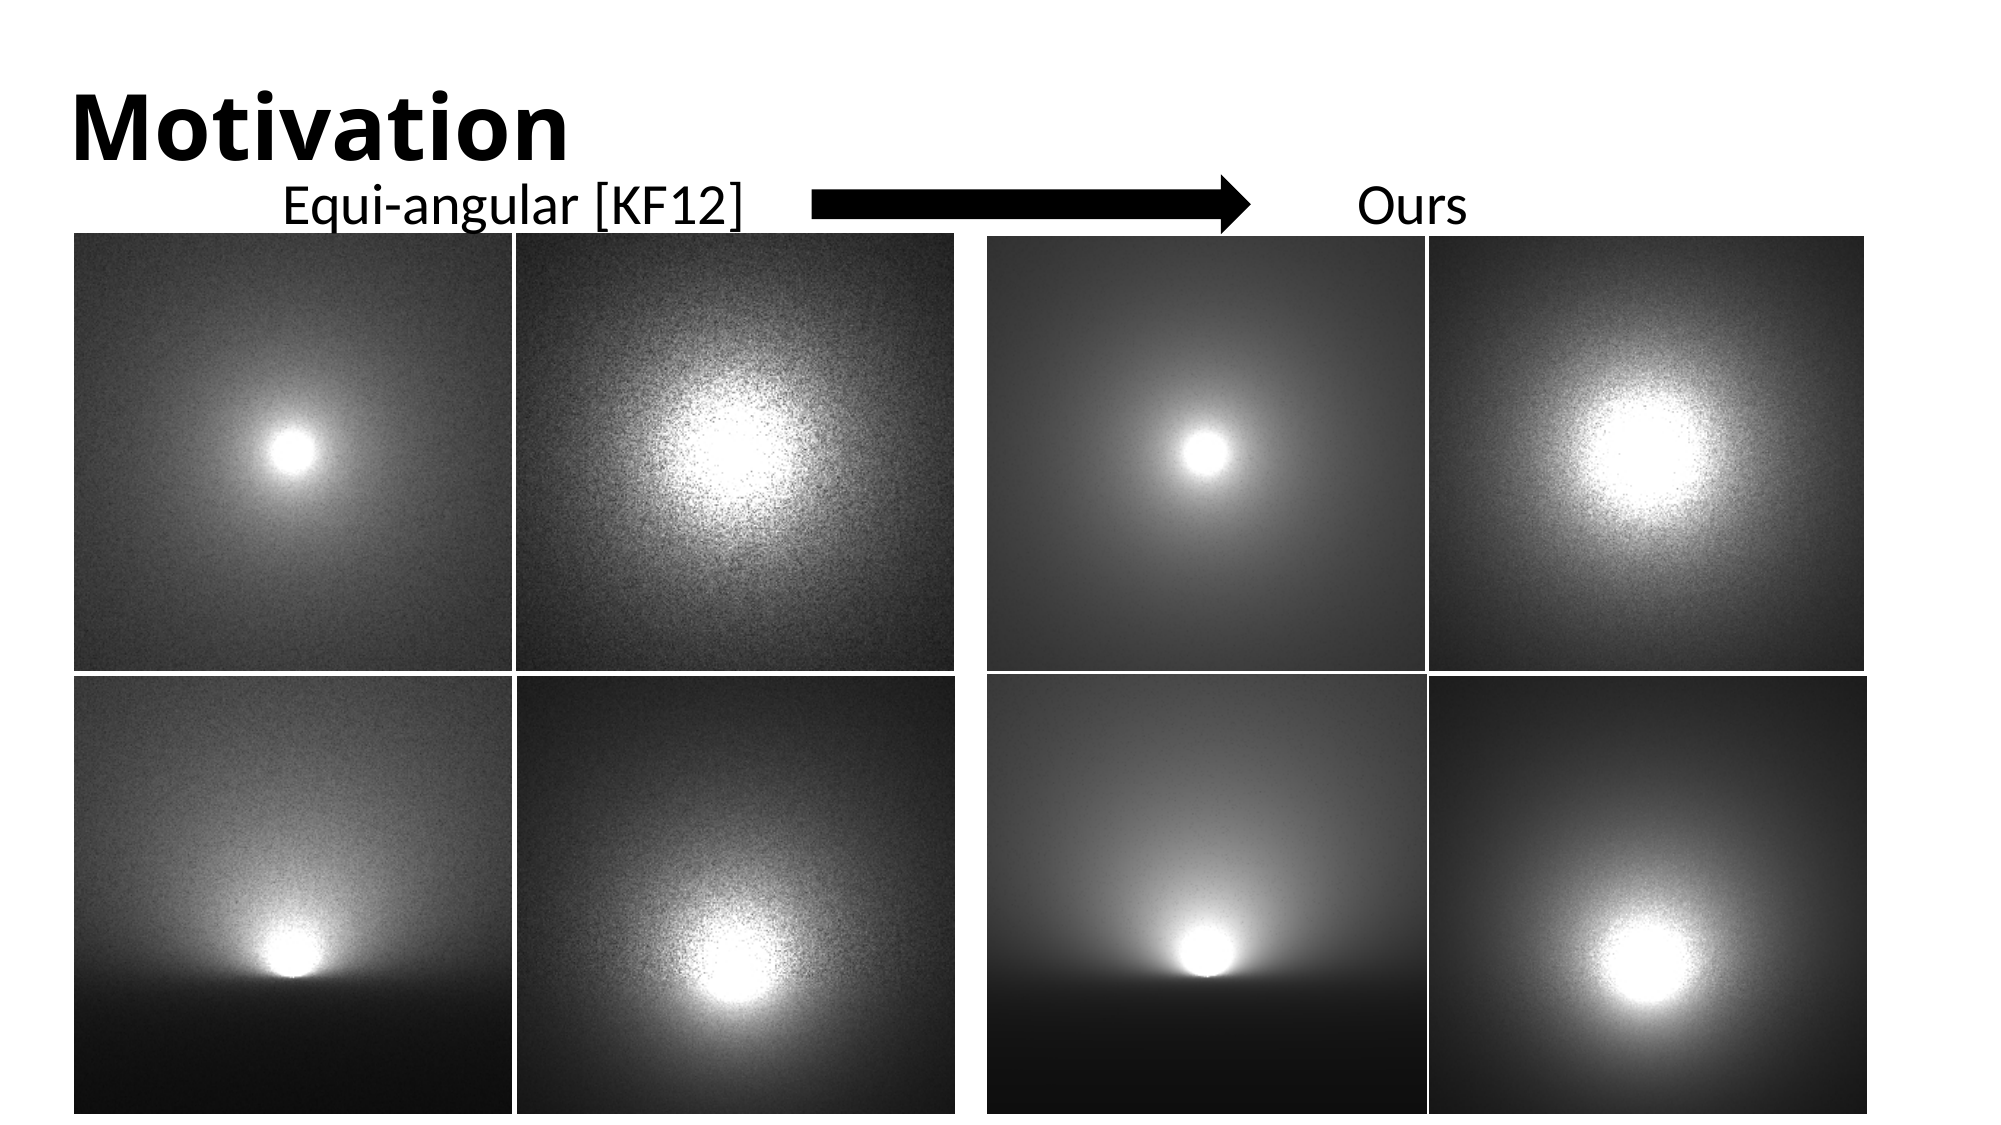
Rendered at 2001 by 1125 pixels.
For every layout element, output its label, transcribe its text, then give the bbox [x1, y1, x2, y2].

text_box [74, 233, 955, 1114]
text_box Ours [972, 159, 1853, 244]
picture [987, 236, 1425, 671]
picture [987, 674, 1427, 1114]
text_box Equi-angular [KF12] [74, 159, 954, 233]
picture [1429, 676, 1867, 1114]
picture [1429, 236, 1864, 671]
text_box [811, 174, 1251, 235]
title Motivation [53, 22, 1779, 240]
